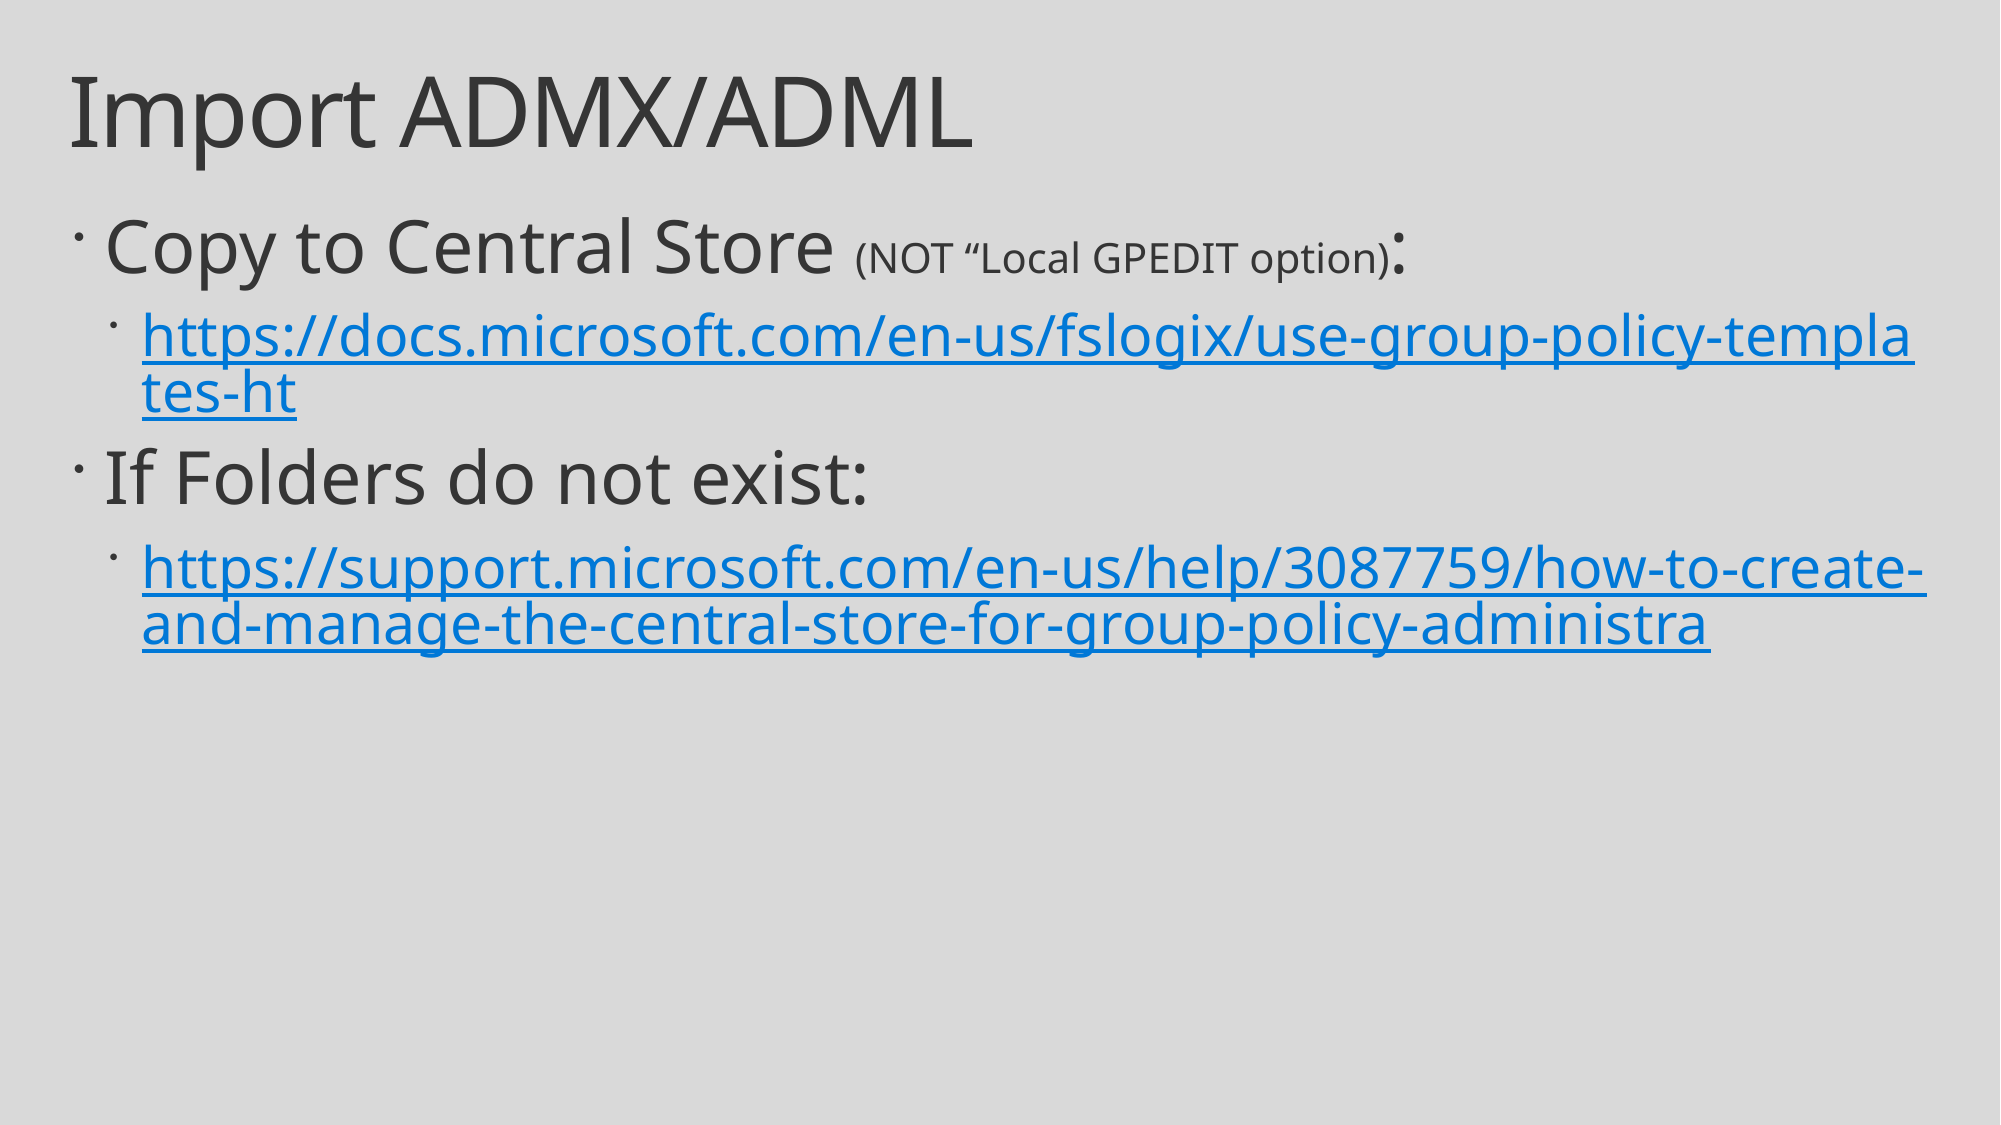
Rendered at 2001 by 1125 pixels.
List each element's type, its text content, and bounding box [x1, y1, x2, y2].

list Copy to Central Store (NOT “Local GPEDIT option): https://docs.microsoft.com/en-us/fslogix/use-group-policy-templates-ht If Folders do not exist: https://support.microsoft.com/en-us/help/3087759/how-to-create-and-manage-the-central-store-for-group-policy-administra [44, 194, 1957, 619]
title Import ADMX/ADML [44, 47, 1957, 194]
